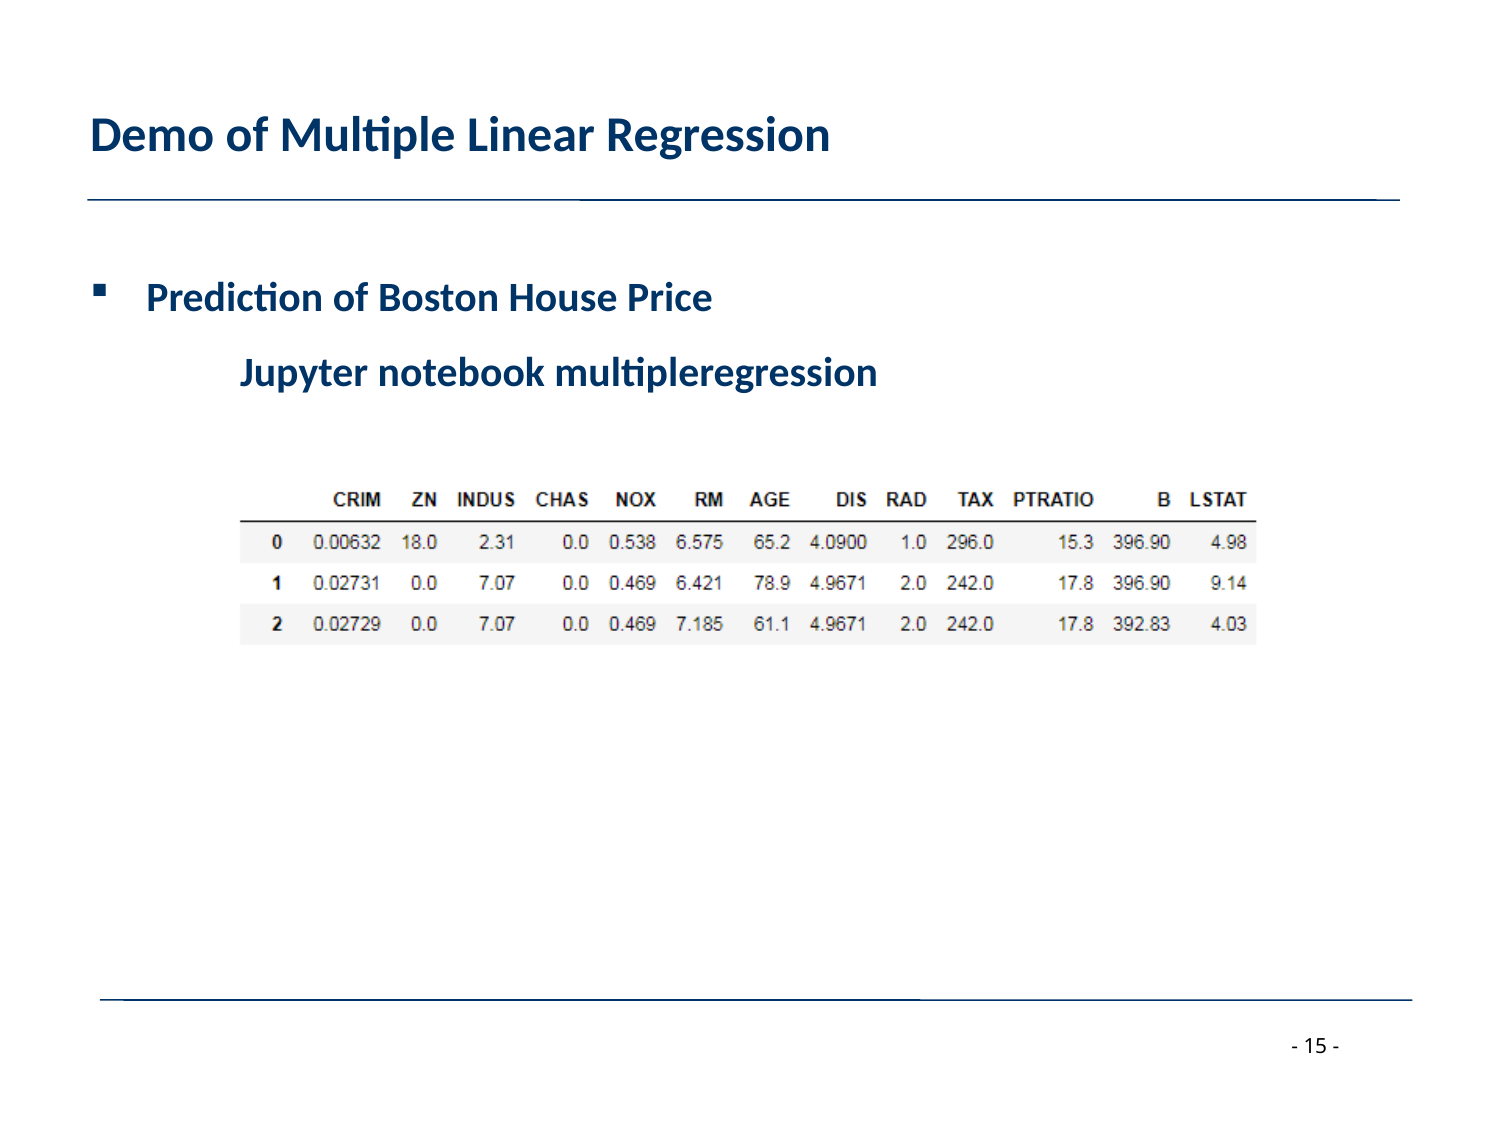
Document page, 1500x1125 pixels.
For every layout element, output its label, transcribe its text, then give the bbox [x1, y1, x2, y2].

picture [230, 472, 1269, 653]
list Prediction of Boston House Price Jupyter notebook multipleregression [75, 262, 1425, 1005]
title Demo of Multiple Linear Regression [75, 37, 1425, 225]
